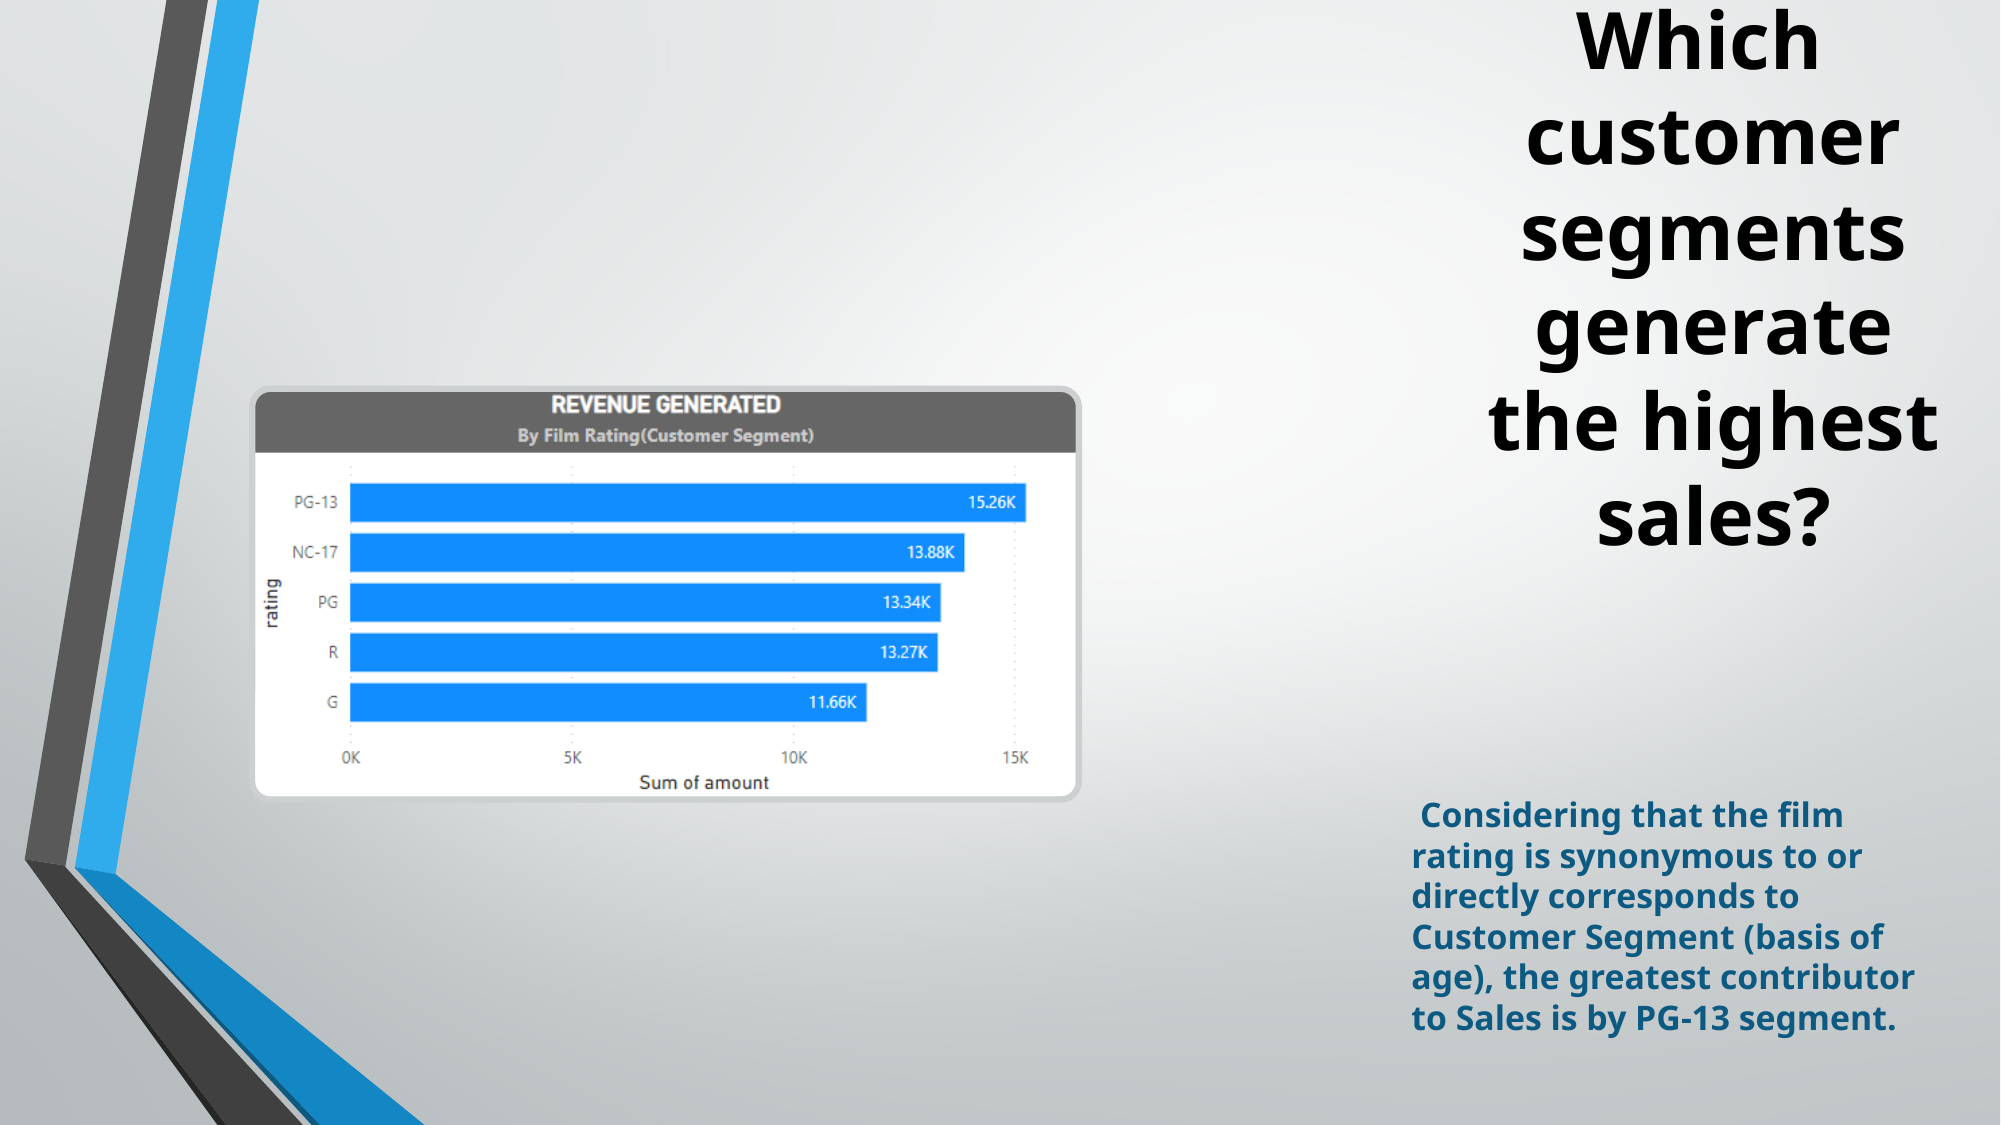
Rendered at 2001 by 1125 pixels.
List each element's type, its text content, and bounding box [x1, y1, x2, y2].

title Which customer segments generate the highest sales? [1426, 32, 1974, 520]
text_box Considering that the film rating is synonymous to or directly corresponds to Customer Segment (basis of age), the greatest contributor to Sales is by PG-13 segment. [1396, 786, 1944, 1049]
picture [251, 388, 1080, 800]
